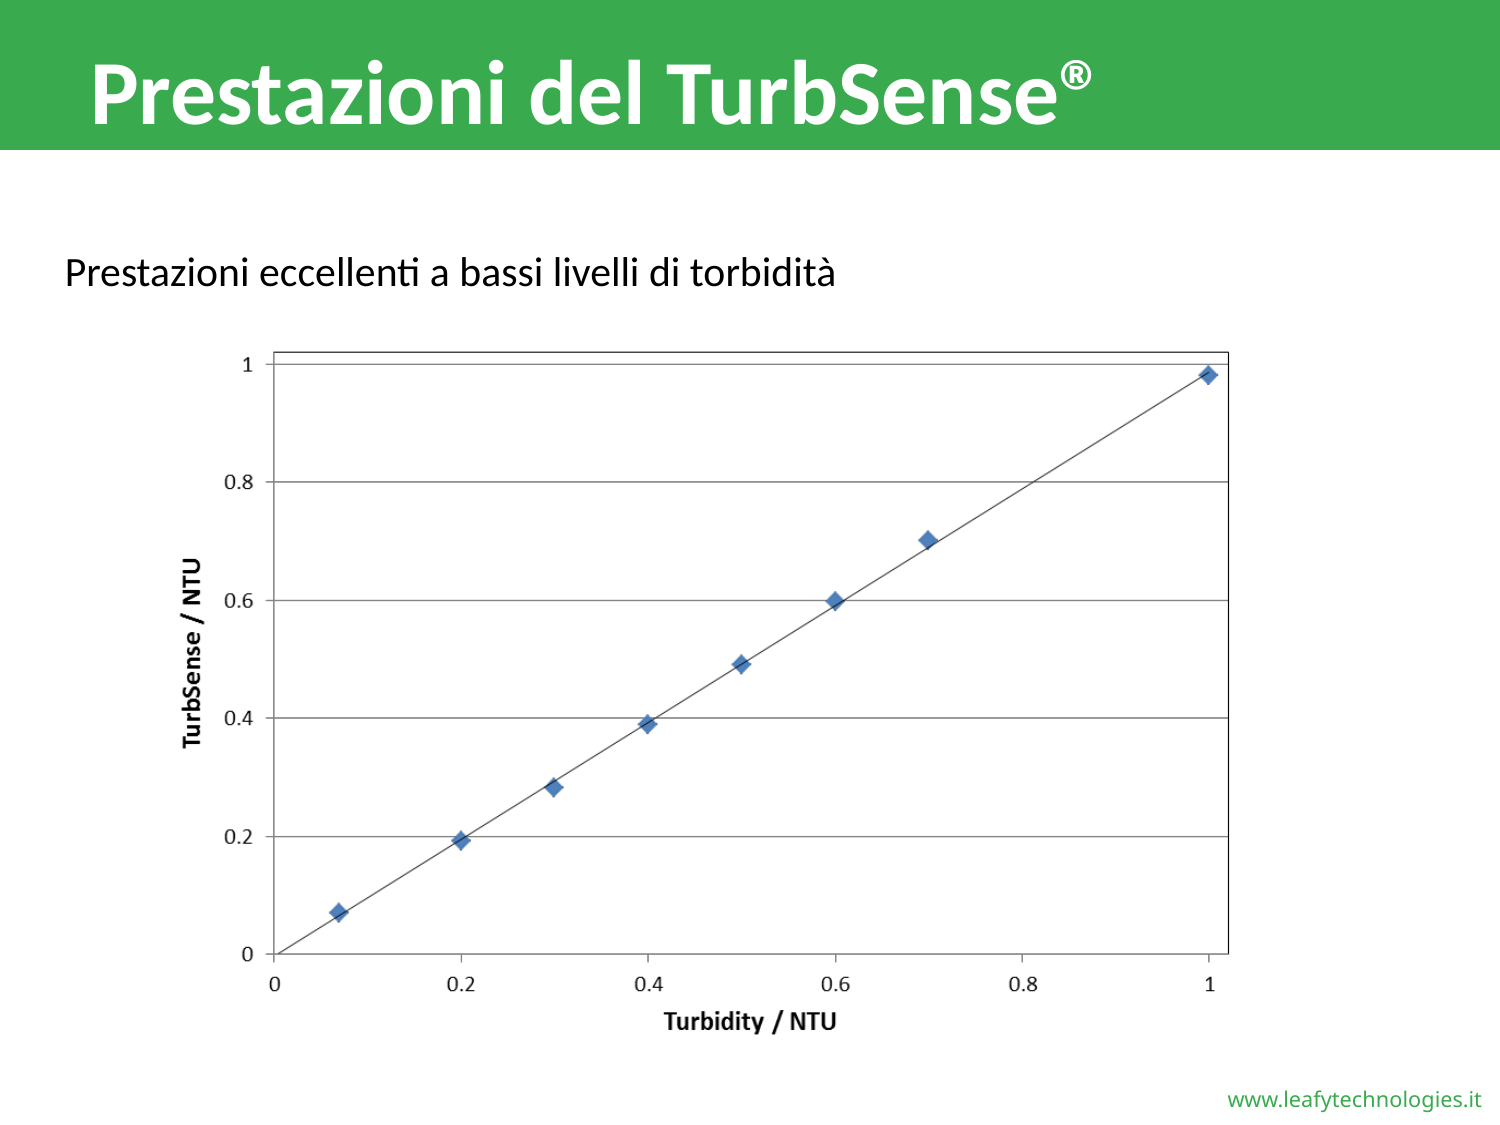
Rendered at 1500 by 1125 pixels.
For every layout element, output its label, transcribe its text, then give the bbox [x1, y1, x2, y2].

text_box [162, 324, 1288, 1051]
text_box Prestazioni eccellenti a bassi livelli di torbidità [50, 212, 1000, 303]
title Prestazioni del TurbSense® [75, 24, 1413, 150]
